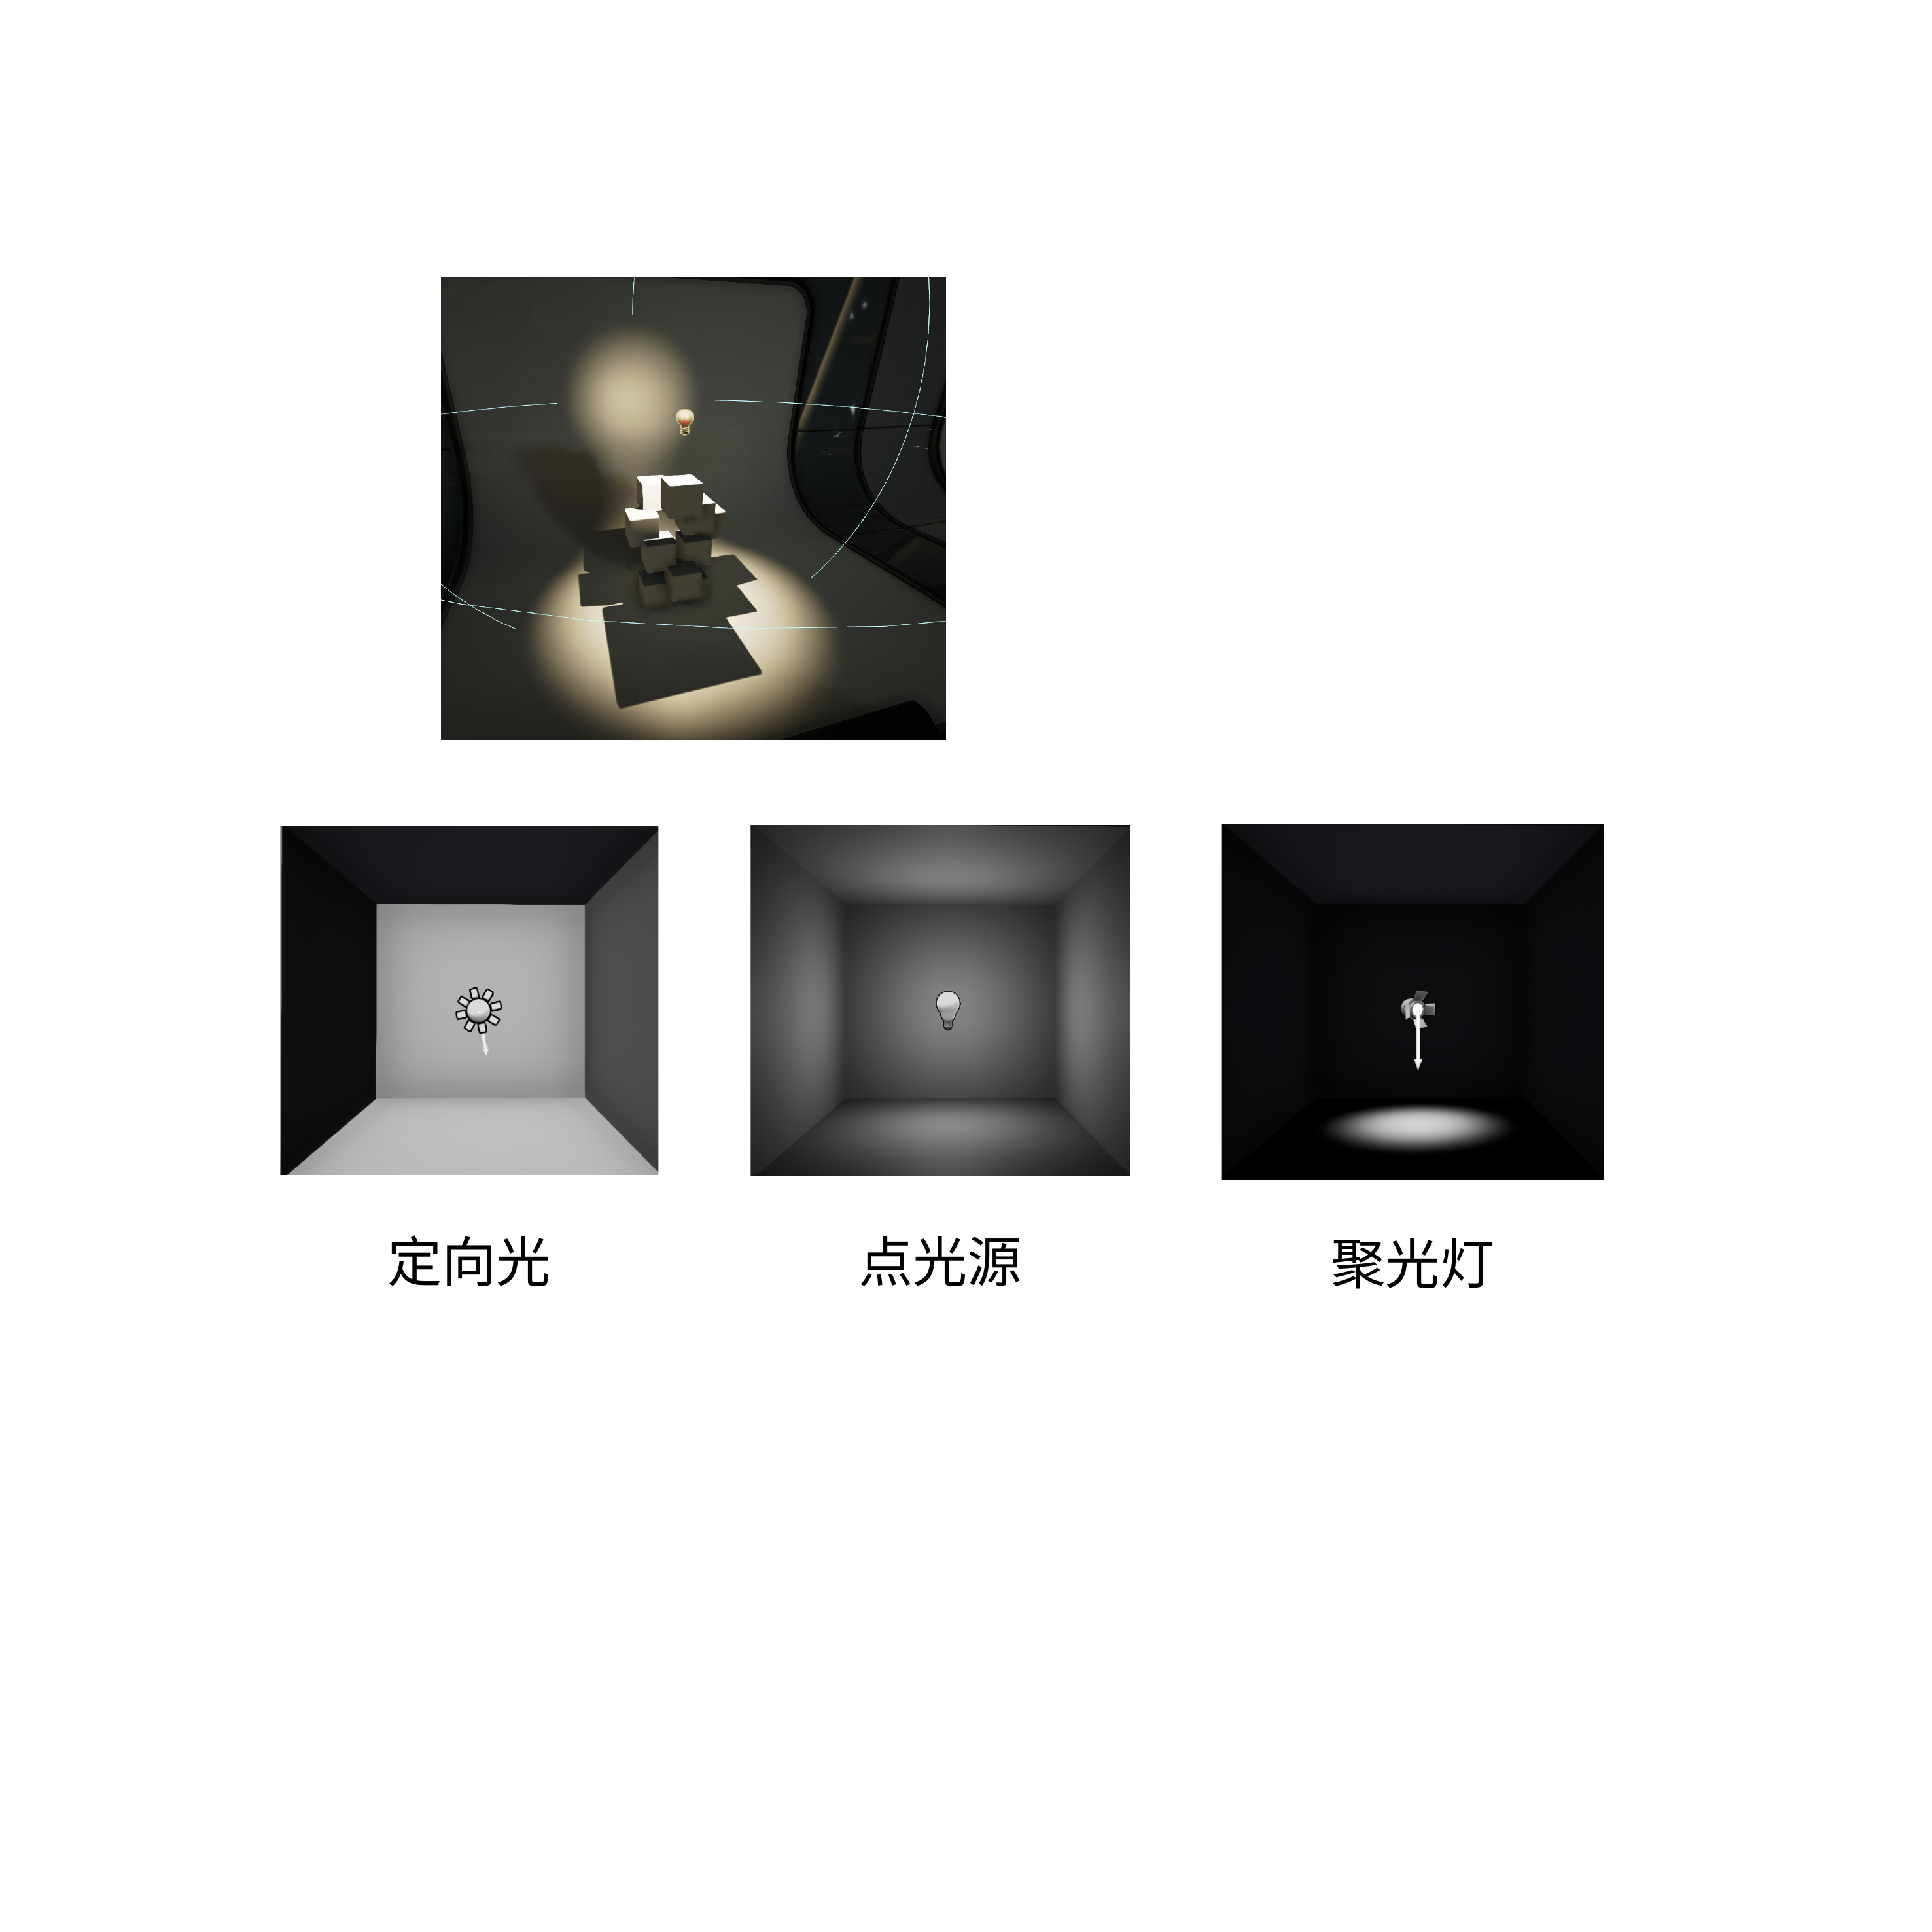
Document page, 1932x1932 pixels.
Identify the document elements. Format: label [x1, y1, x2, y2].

picture [441, 277, 946, 740]
text_box [280, 824, 1604, 1301]
text_box [113, 224, 1274, 793]
